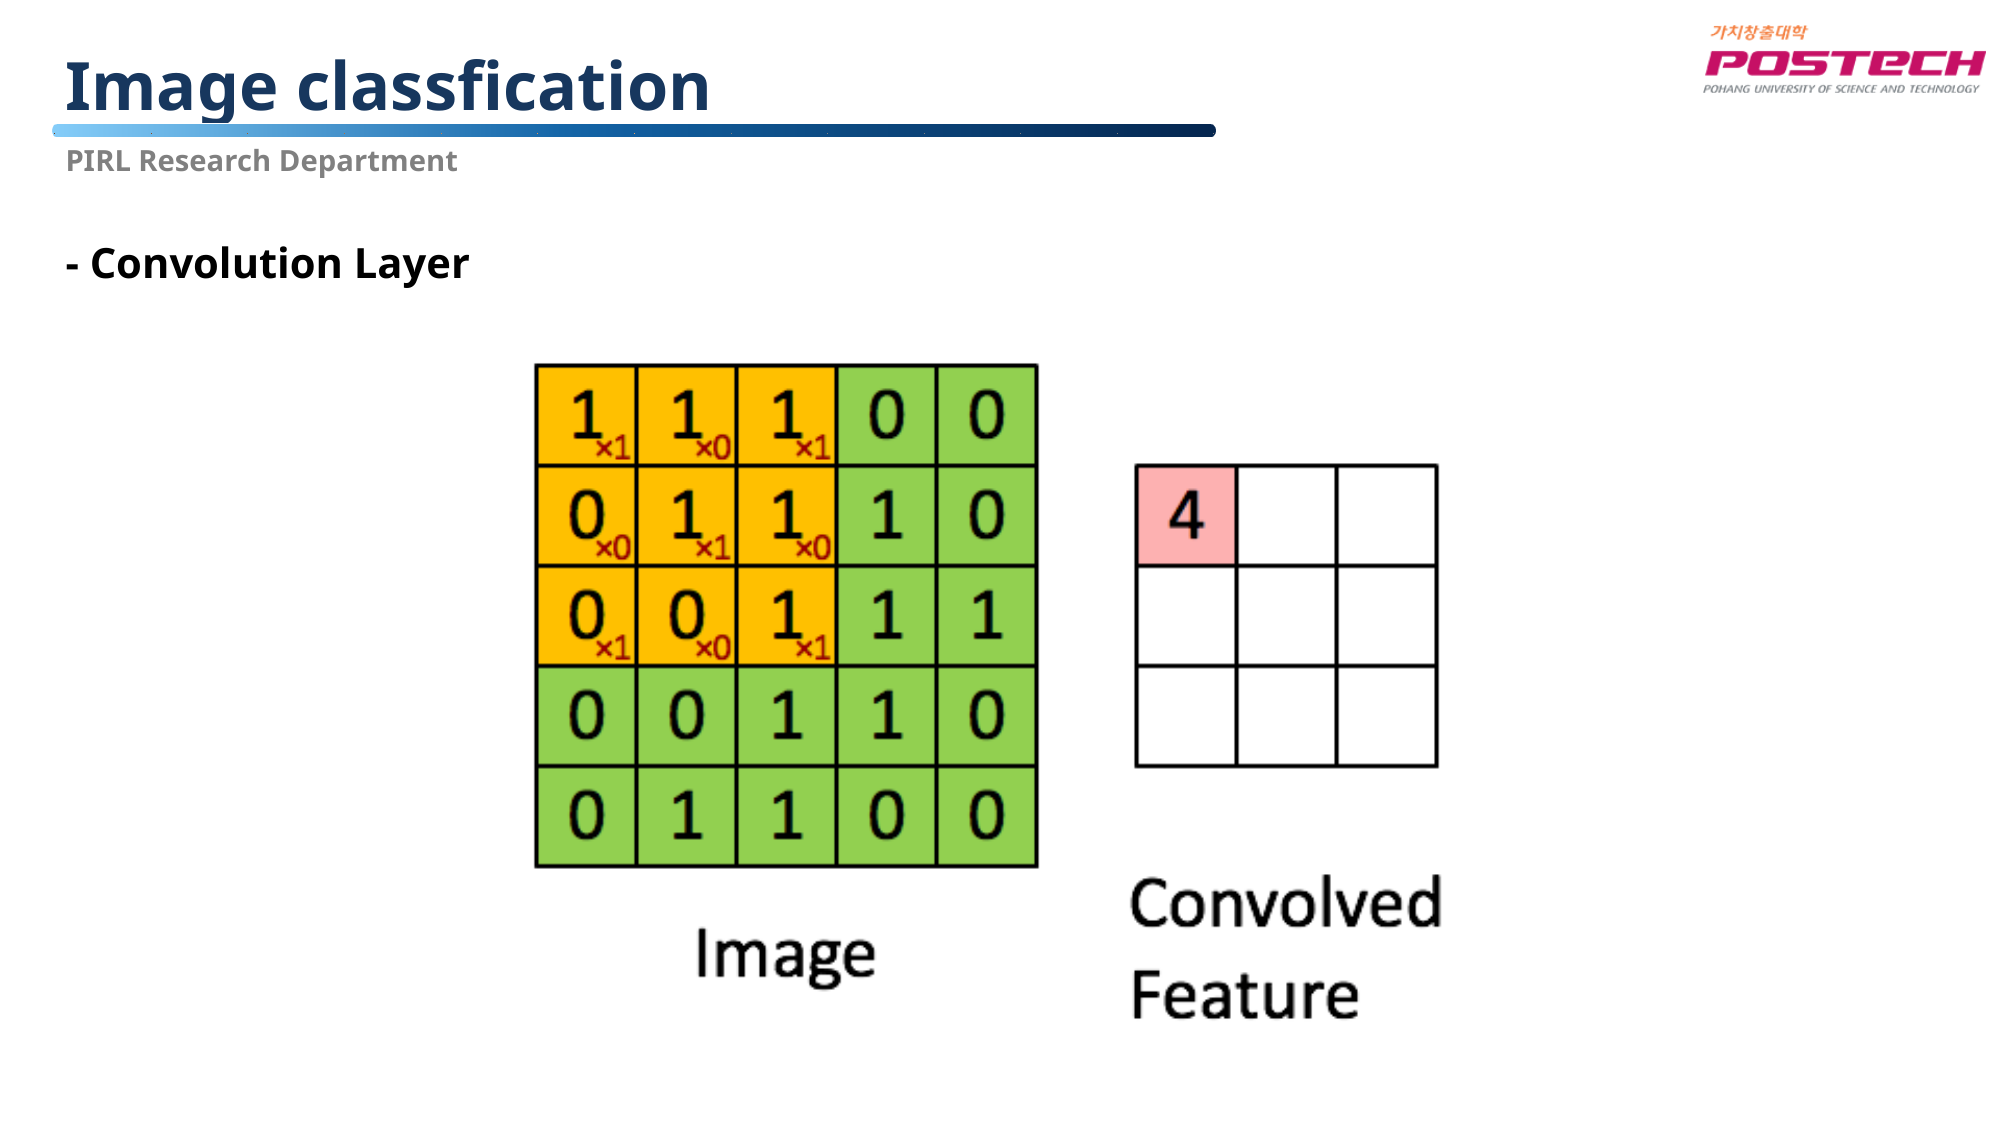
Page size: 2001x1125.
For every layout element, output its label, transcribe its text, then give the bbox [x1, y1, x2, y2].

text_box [50, 36, 1217, 168]
picture [1703, 25, 1986, 93]
text_box - Convolution Layer [50, 229, 1300, 295]
picture [437, 266, 1533, 1067]
